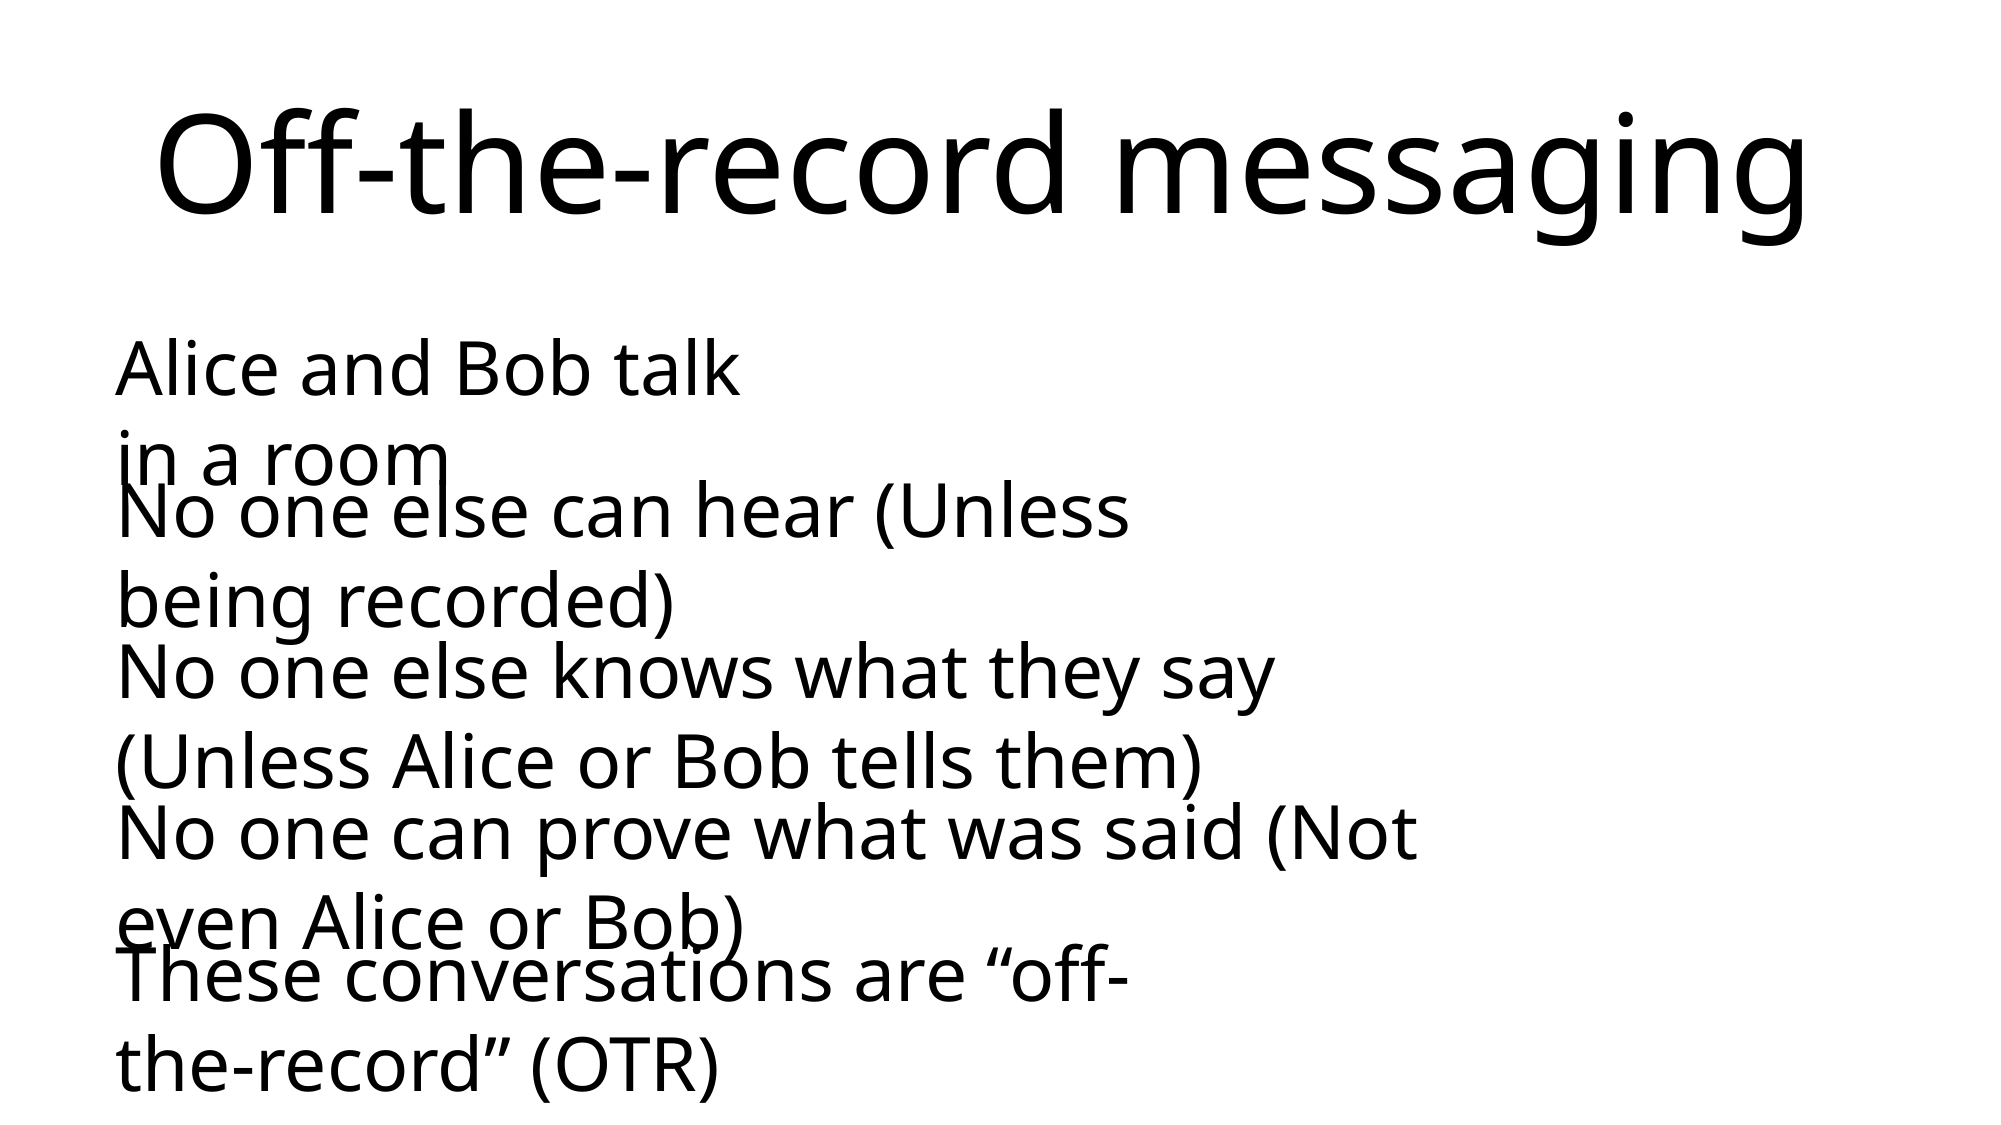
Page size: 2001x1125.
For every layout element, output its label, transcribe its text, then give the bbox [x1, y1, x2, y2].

text_box No one else can hear (Unless being recorded) [100, 455, 1272, 651]
text_box No one can prove what was said (Not even Alice or Bob) [100, 776, 1601, 972]
text_box No one else knows what they say (Unless Alice or Bob tells them) [100, 616, 1560, 776]
title Off-the-record messaging [137, 59, 1863, 278]
text_box Alice and Bob talk in a room [100, 313, 769, 455]
text_box These conversations are “off-the-record” (OTR) [100, 918, 1272, 1114]
